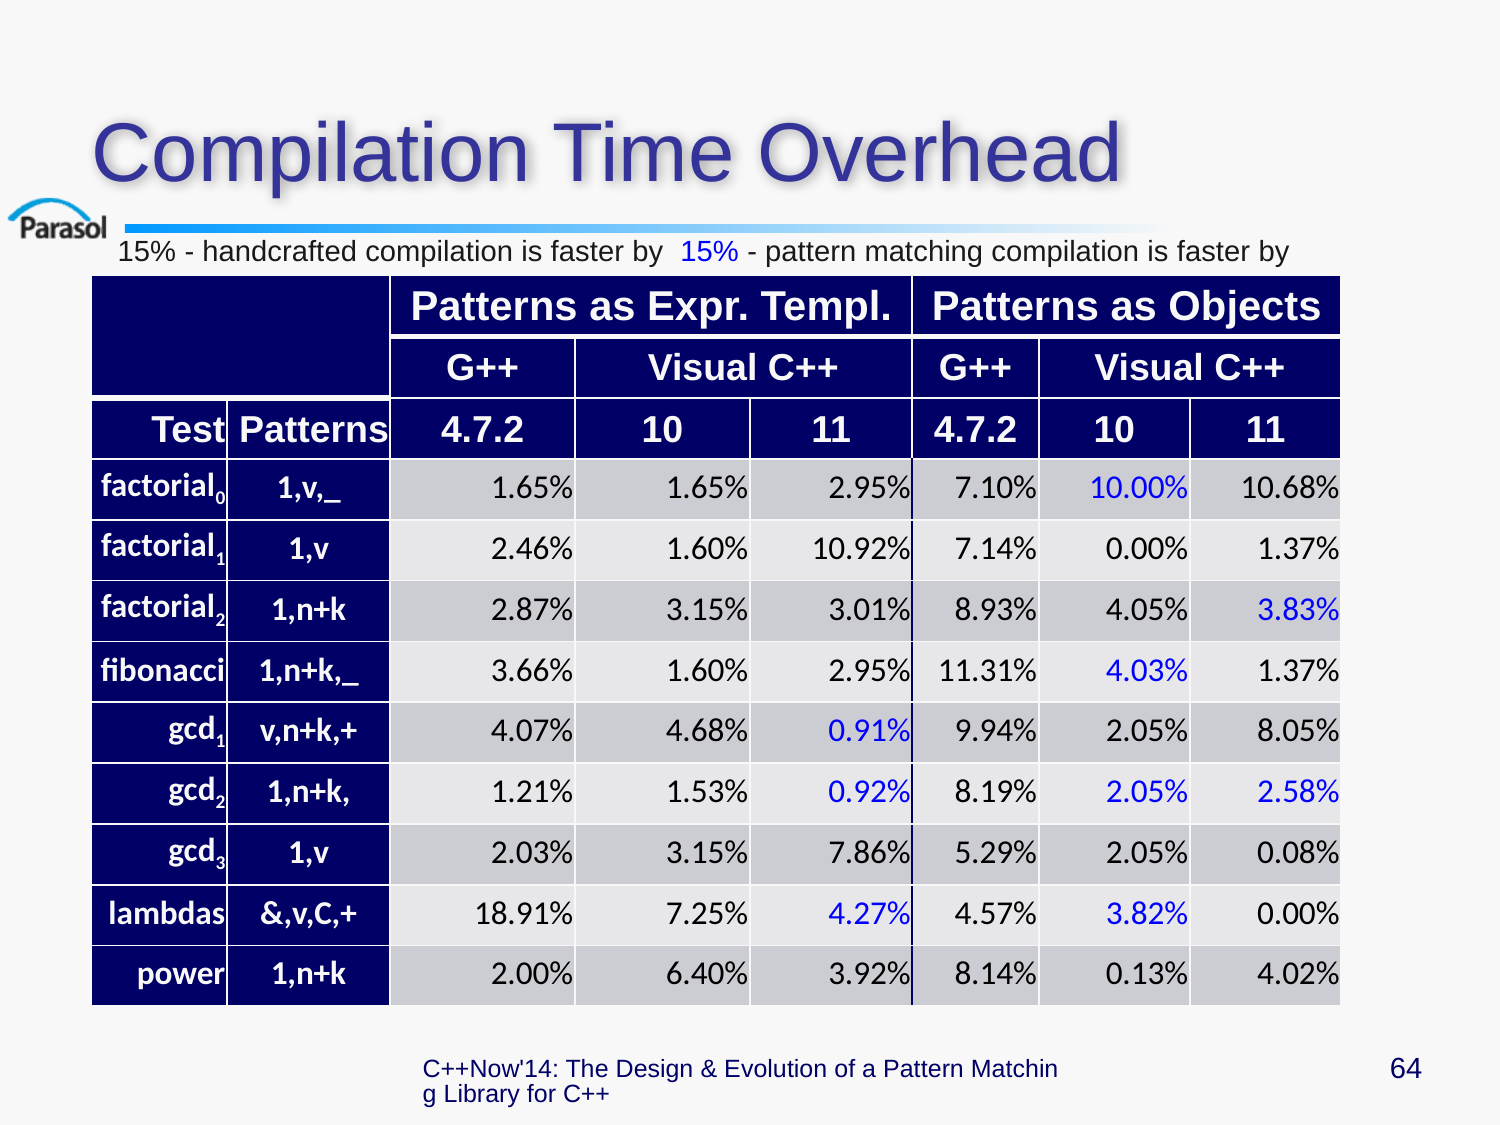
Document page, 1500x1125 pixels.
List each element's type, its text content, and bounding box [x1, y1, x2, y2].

table_cell 4.02% [1191, 946, 1340, 1005]
table_cell 4.03% [1040, 642, 1189, 701]
text_box 15% - handcrafted compilation is faster by 15% - pattern matching compilation is faster by [102, 224, 1449, 275]
table_cell 4.27% [751, 886, 911, 945]
table_cell 0.08% [1191, 825, 1340, 884]
table_cell Visual C++ [576, 339, 911, 397]
table_cell 1.37% [1191, 642, 1340, 701]
table_cell power [92, 946, 226, 1005]
table_cell 2.95% [751, 642, 911, 701]
table_cell 3.15% [576, 581, 749, 641]
table_cell G++ [391, 339, 574, 397]
table_header Patterns as Objects [913, 276, 1340, 334]
table_cell 0.91% [751, 703, 911, 762]
table_cell 1.21% [391, 764, 574, 823]
table_cell 0.00% [1040, 521, 1189, 580]
table_cell 1,n+k [228, 946, 389, 1005]
table_cell 10.00% [1040, 460, 1189, 519]
table_cell 1,v,_ [228, 460, 389, 519]
table_cell factorial1 [92, 521, 226, 580]
footer C++Now'14: The Design & Evolution of a Pattern Matching Library for C++ [407, 1046, 1088, 1088]
table_cell Test [92, 401, 226, 458]
table_cell 2.00% [391, 946, 574, 1005]
table_cell 0.13% [1040, 946, 1189, 1005]
table_cell 6.40% [576, 946, 749, 1005]
table_cell 0.92% [751, 764, 911, 823]
table_cell 4.7.2 [391, 399, 574, 458]
table_cell 2.46% [391, 521, 574, 580]
table_cell 8.05% [1191, 703, 1340, 762]
table_cell 1.37% [1191, 521, 1340, 580]
table_cell 10.68% [1191, 460, 1340, 519]
table_cell 4.68% [576, 703, 749, 762]
table_cell gcd3 [92, 825, 226, 884]
table_cell 4.07% [391, 703, 574, 762]
table_cell 18.91% [391, 886, 574, 945]
table_cell 1.60% [576, 642, 749, 701]
table_cell 2.03% [391, 825, 574, 884]
table_cell 1,n+k,_ [228, 642, 389, 701]
table_cell v,n+k,+ [228, 703, 389, 762]
table_cell Visual C++ [1040, 339, 1340, 397]
table_cell 8.93% [913, 581, 1038, 641]
table_cell 10 [1040, 399, 1189, 458]
table_cell 8.14% [913, 946, 1038, 1005]
table_cell 11.31% [913, 642, 1038, 701]
table_cell 1,v [228, 521, 389, 580]
table_cell 1.65% [576, 460, 749, 519]
table_cell factorial2 [92, 581, 226, 641]
table_cell 2.58% [1191, 764, 1340, 823]
table_cell 2.05% [1040, 825, 1189, 884]
table_cell fibonacci [92, 642, 226, 701]
table_cell 3.66% [391, 642, 574, 701]
table_cell 5.29% [913, 825, 1038, 884]
table_cell 11 [1191, 399, 1340, 458]
table_header Patterns as Expr. Templ. [391, 276, 911, 334]
table_cell 1.65% [391, 460, 574, 519]
title Compilation Time Overhead [76, 24, 1412, 207]
table_cell 2.05% [1040, 764, 1189, 823]
table_cell 9.94% [913, 703, 1038, 762]
table_cell 1.53% [576, 764, 749, 823]
table_cell factorial0 [92, 460, 226, 519]
table_cell 1,n+k, [228, 764, 389, 823]
table_cell 3.83% [1191, 581, 1340, 641]
table_cell 10 [576, 399, 749, 458]
table_cell 2.05% [1040, 703, 1189, 762]
table_cell 11 [751, 399, 911, 458]
table_cell 3.92% [751, 946, 911, 1005]
picture [0, 187, 116, 277]
table_cell Patterns [228, 401, 389, 458]
table_cell 4.7.2 [913, 399, 1038, 458]
table_cell gcd2 [92, 764, 226, 823]
table_cell 7.14% [913, 521, 1038, 580]
table_cell 1,n+k [228, 581, 389, 641]
table_cell 0.00% [1191, 886, 1340, 945]
table_cell gcd1 [92, 703, 226, 762]
table_cell 7.10% [913, 460, 1038, 519]
table_cell 3.01% [751, 581, 911, 641]
table_header [92, 276, 389, 395]
table_cell 8.19% [913, 764, 1038, 823]
table_cell 2.87% [391, 581, 574, 641]
slide_number 64 [1124, 1046, 1438, 1088]
table_cell 3.15% [576, 825, 749, 884]
table_cell 1.60% [576, 521, 749, 580]
table_cell G++ [913, 339, 1038, 397]
table_cell 10.92% [751, 521, 911, 580]
table_cell &,v,C,+ [228, 886, 389, 945]
table_cell 4.57% [913, 886, 1038, 945]
table_cell 7.25% [576, 886, 749, 945]
table_cell 3.82% [1040, 886, 1189, 945]
table_cell 4.05% [1040, 581, 1189, 641]
table_cell 2.95% [751, 460, 911, 519]
table_cell lambdas [92, 886, 226, 945]
table_cell 7.86% [751, 825, 911, 884]
table_cell 1,v [228, 825, 389, 884]
